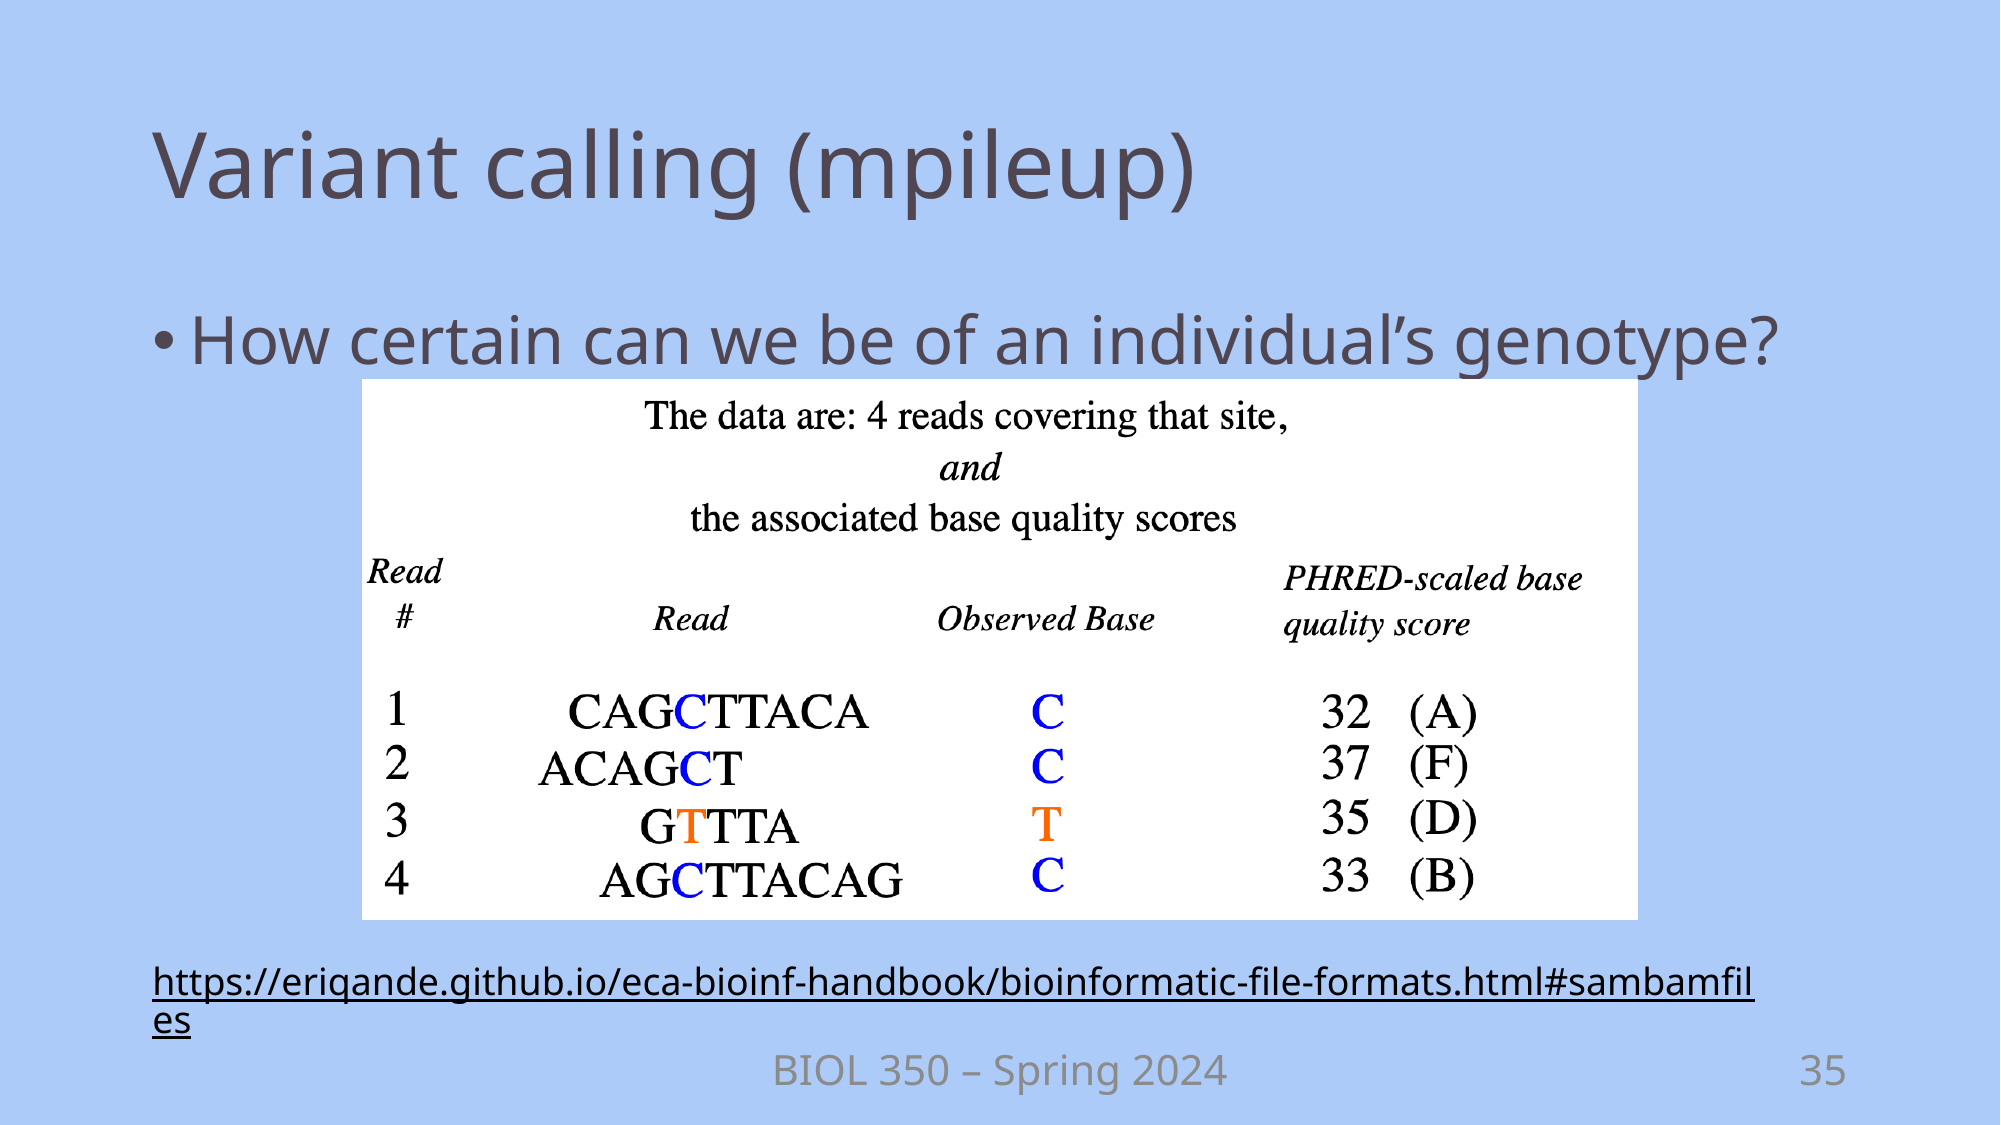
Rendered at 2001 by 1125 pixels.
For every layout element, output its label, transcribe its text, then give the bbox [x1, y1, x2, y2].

slide_number 35 [1412, 1042, 1863, 1103]
footer BIOL 350 – Spring 2024 [662, 1062, 1338, 1103]
text_box https://eriqande.github.io/eca-bioinf-handbook/bioinformatic-file-formats.html#sambamfiles [137, 951, 1791, 1062]
title Variant calling (mpileup) [137, 59, 1863, 278]
list How certain can we be of an individual’s genotype? [137, 299, 1863, 610]
picture [362, 379, 1638, 920]
